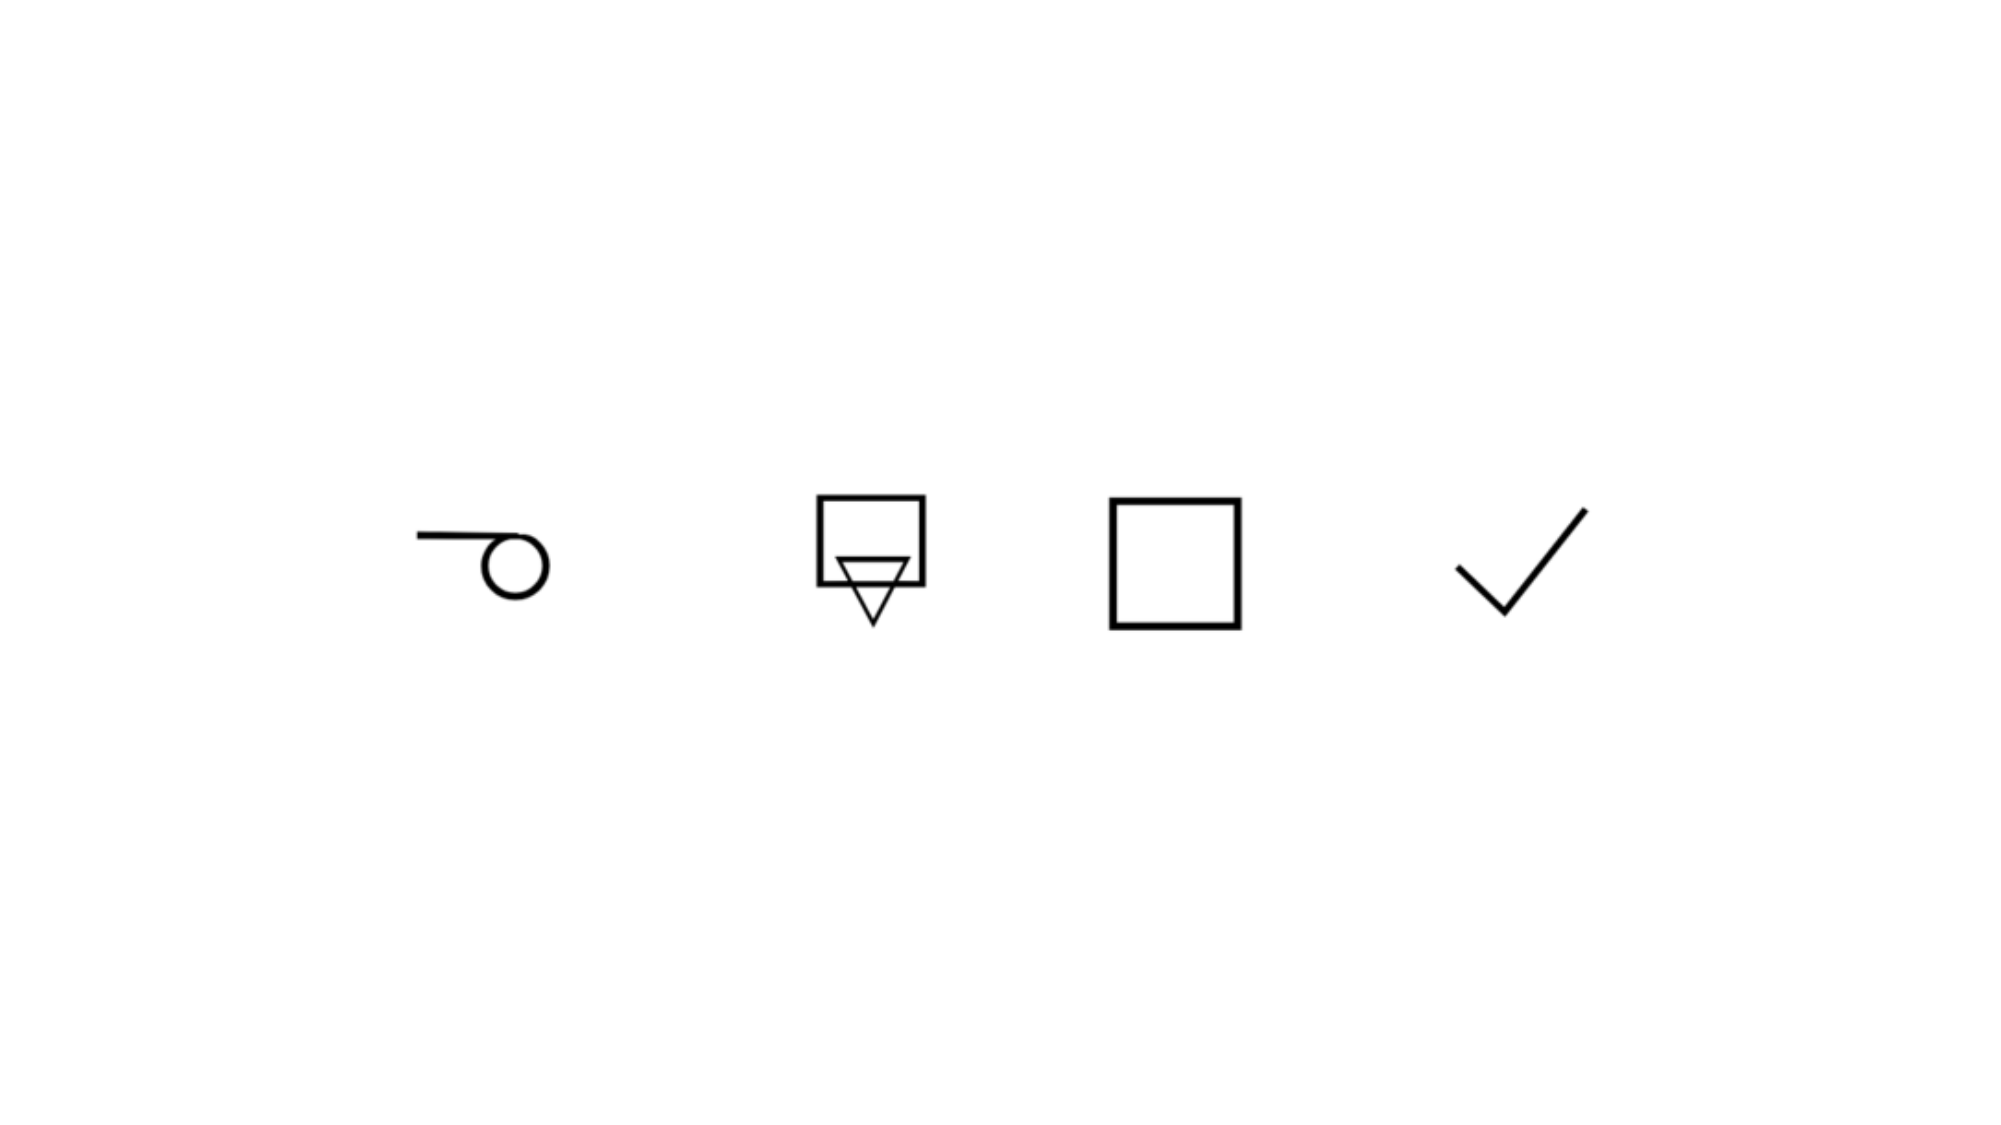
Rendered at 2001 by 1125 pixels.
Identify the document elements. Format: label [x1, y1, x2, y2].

picture [348, 417, 1652, 737]
